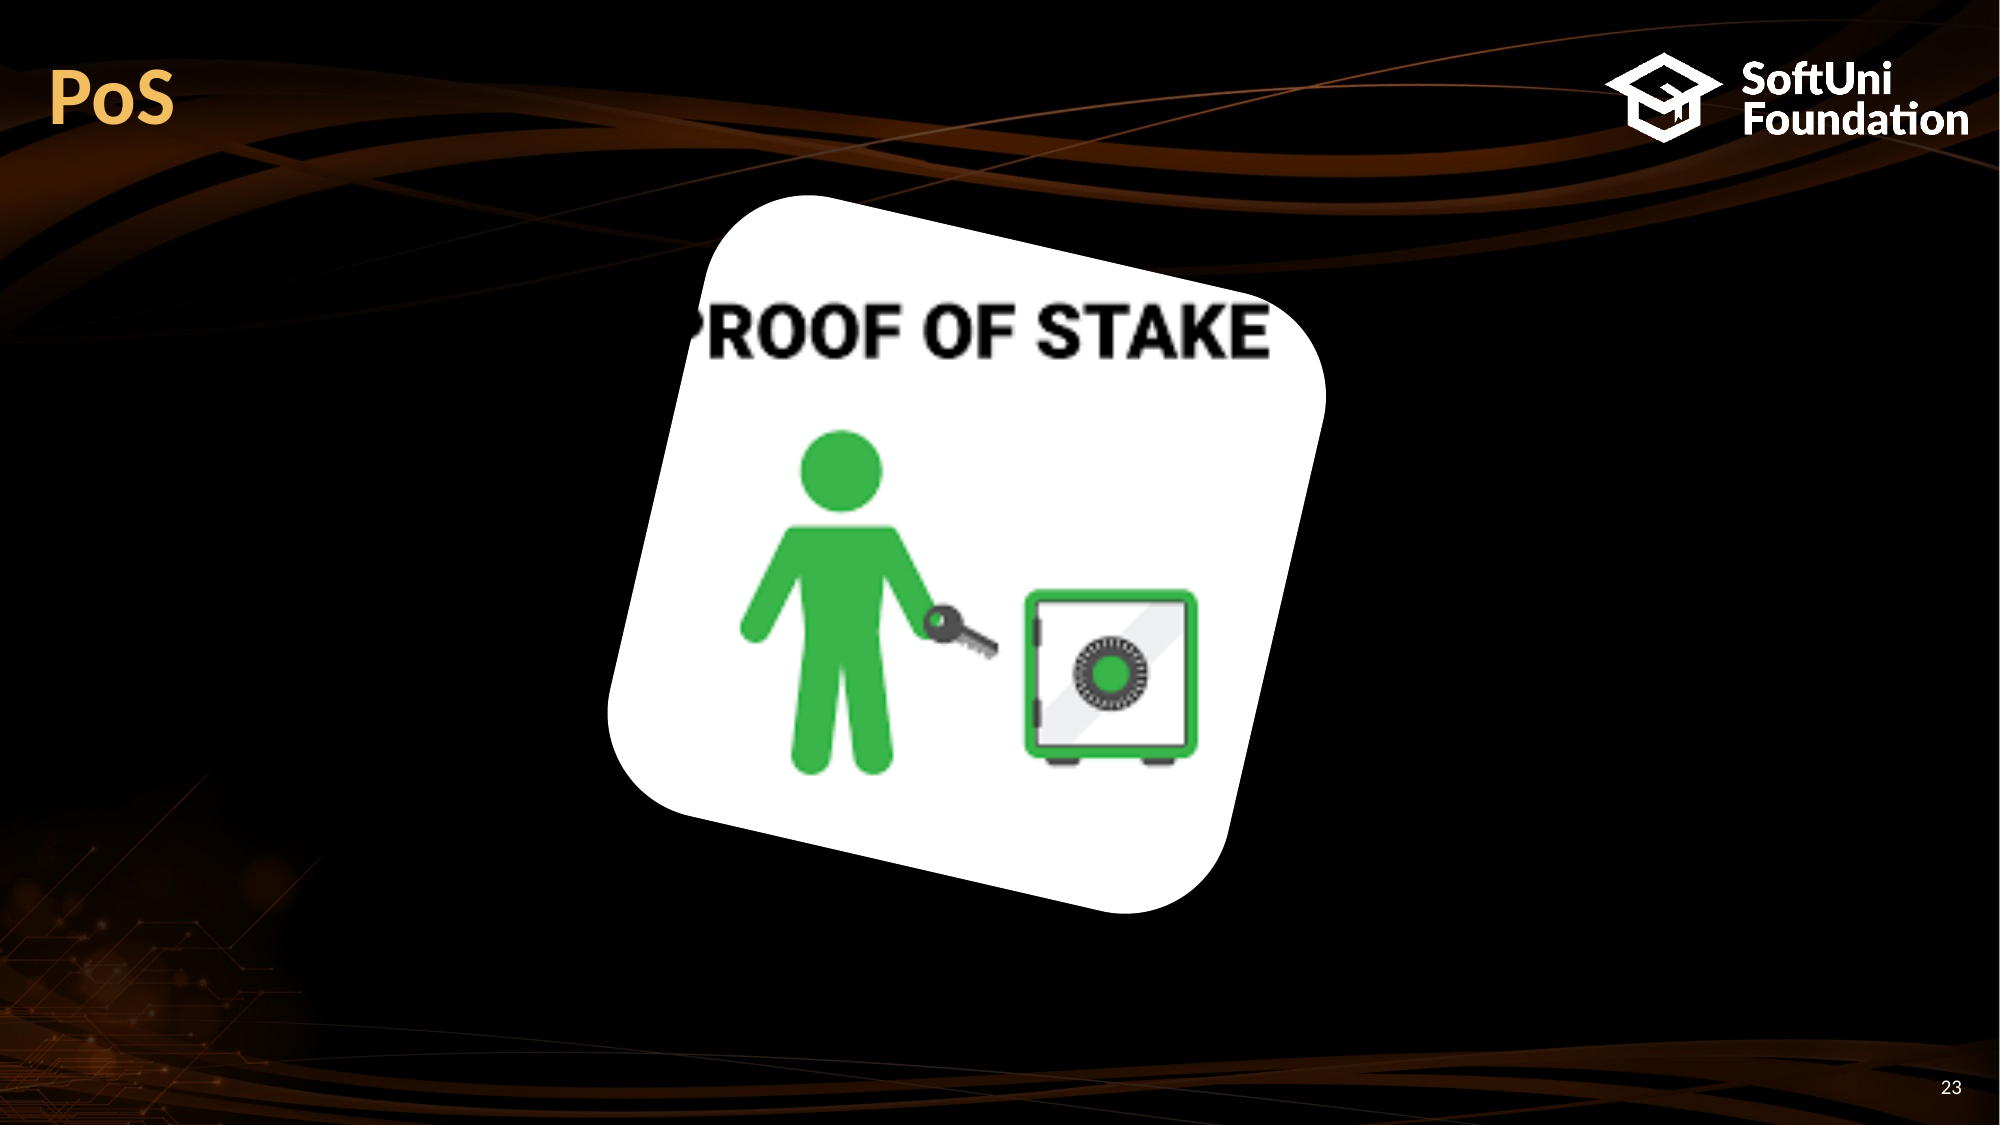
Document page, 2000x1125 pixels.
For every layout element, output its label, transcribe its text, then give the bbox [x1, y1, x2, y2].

picture [0, 0, 2000, 1125]
slide_number 23 [1897, 1070, 1968, 1103]
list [649, 237, 1284, 872]
title PoS [30, 6, 1602, 189]
